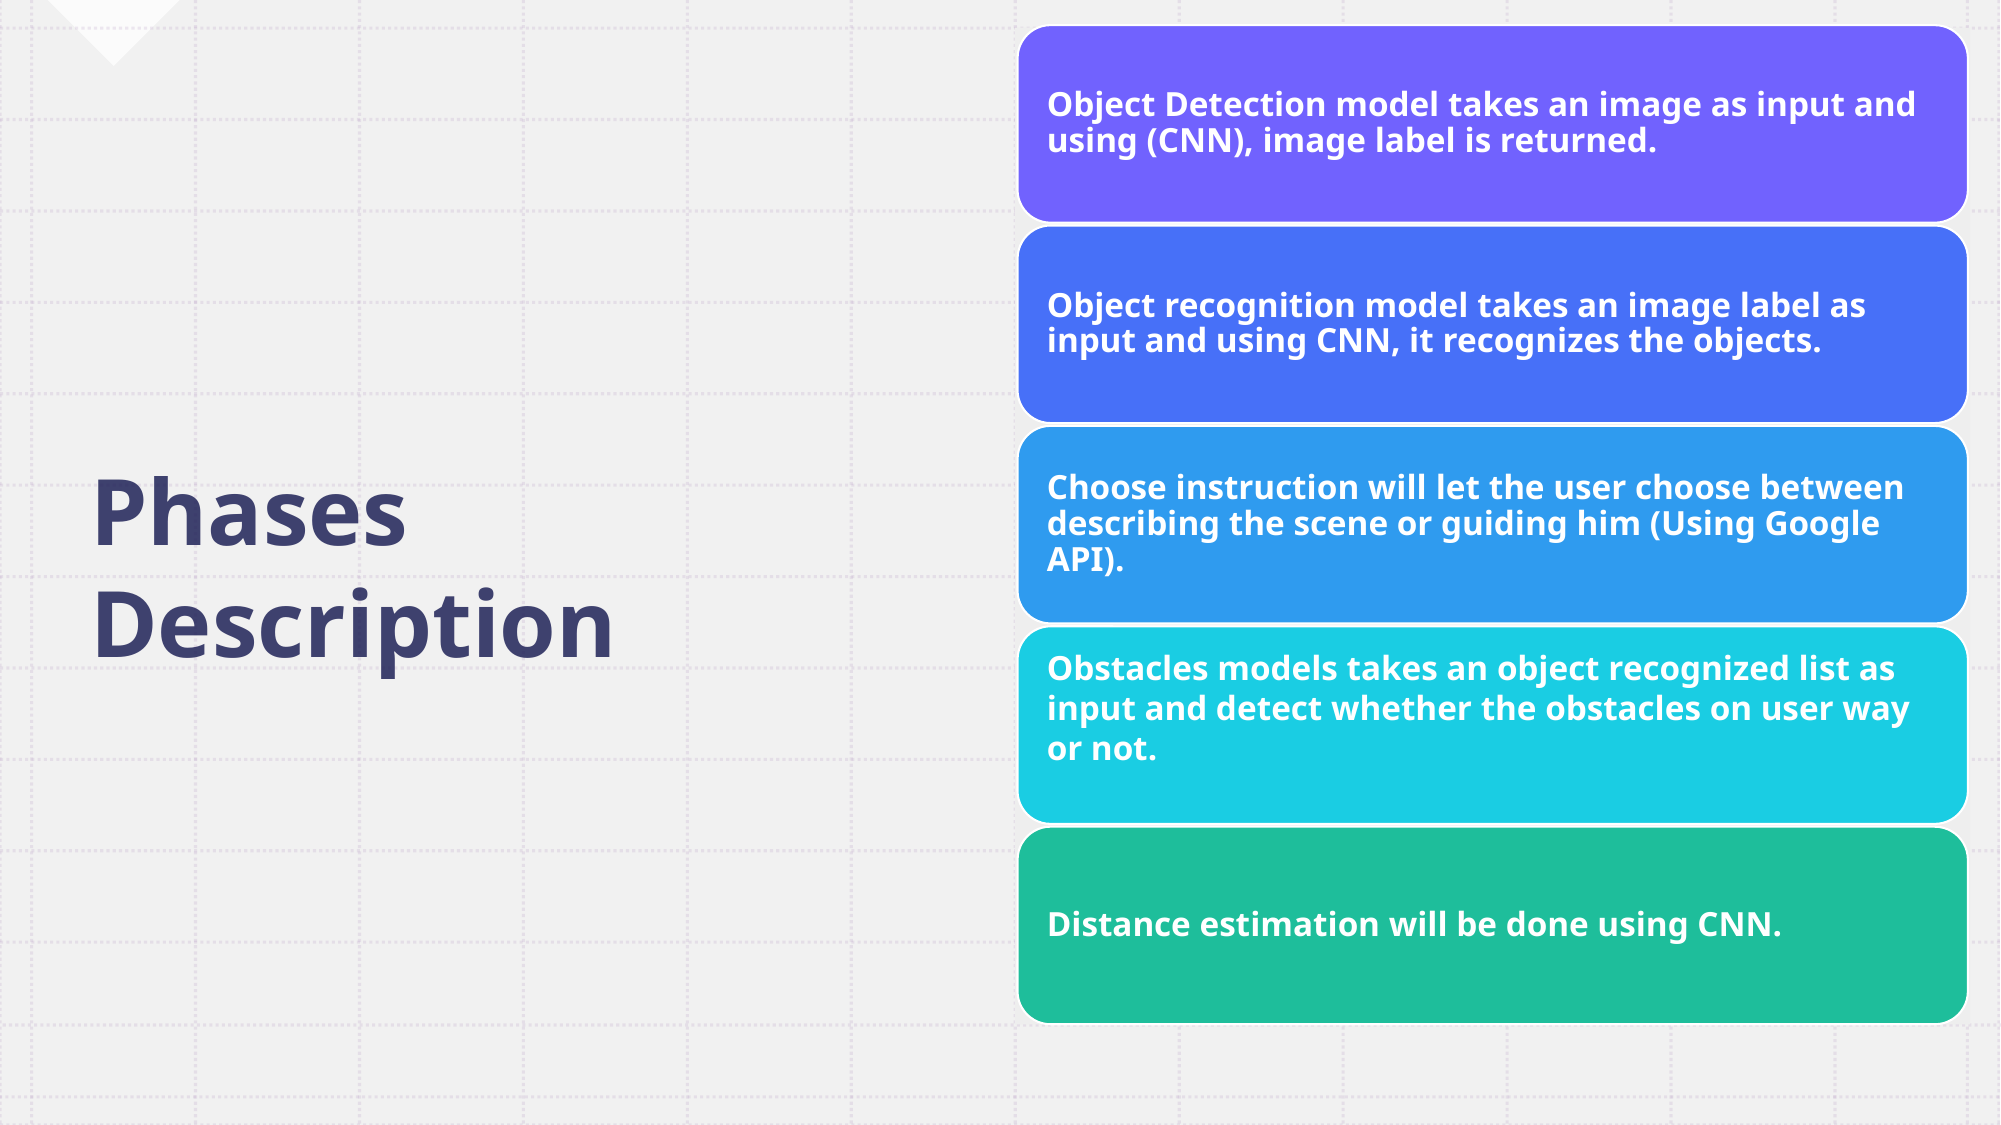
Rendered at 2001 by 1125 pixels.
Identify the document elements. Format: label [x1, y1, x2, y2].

text_box [0, 0, 2000, 1125]
text_box [1017, 24, 1968, 1025]
